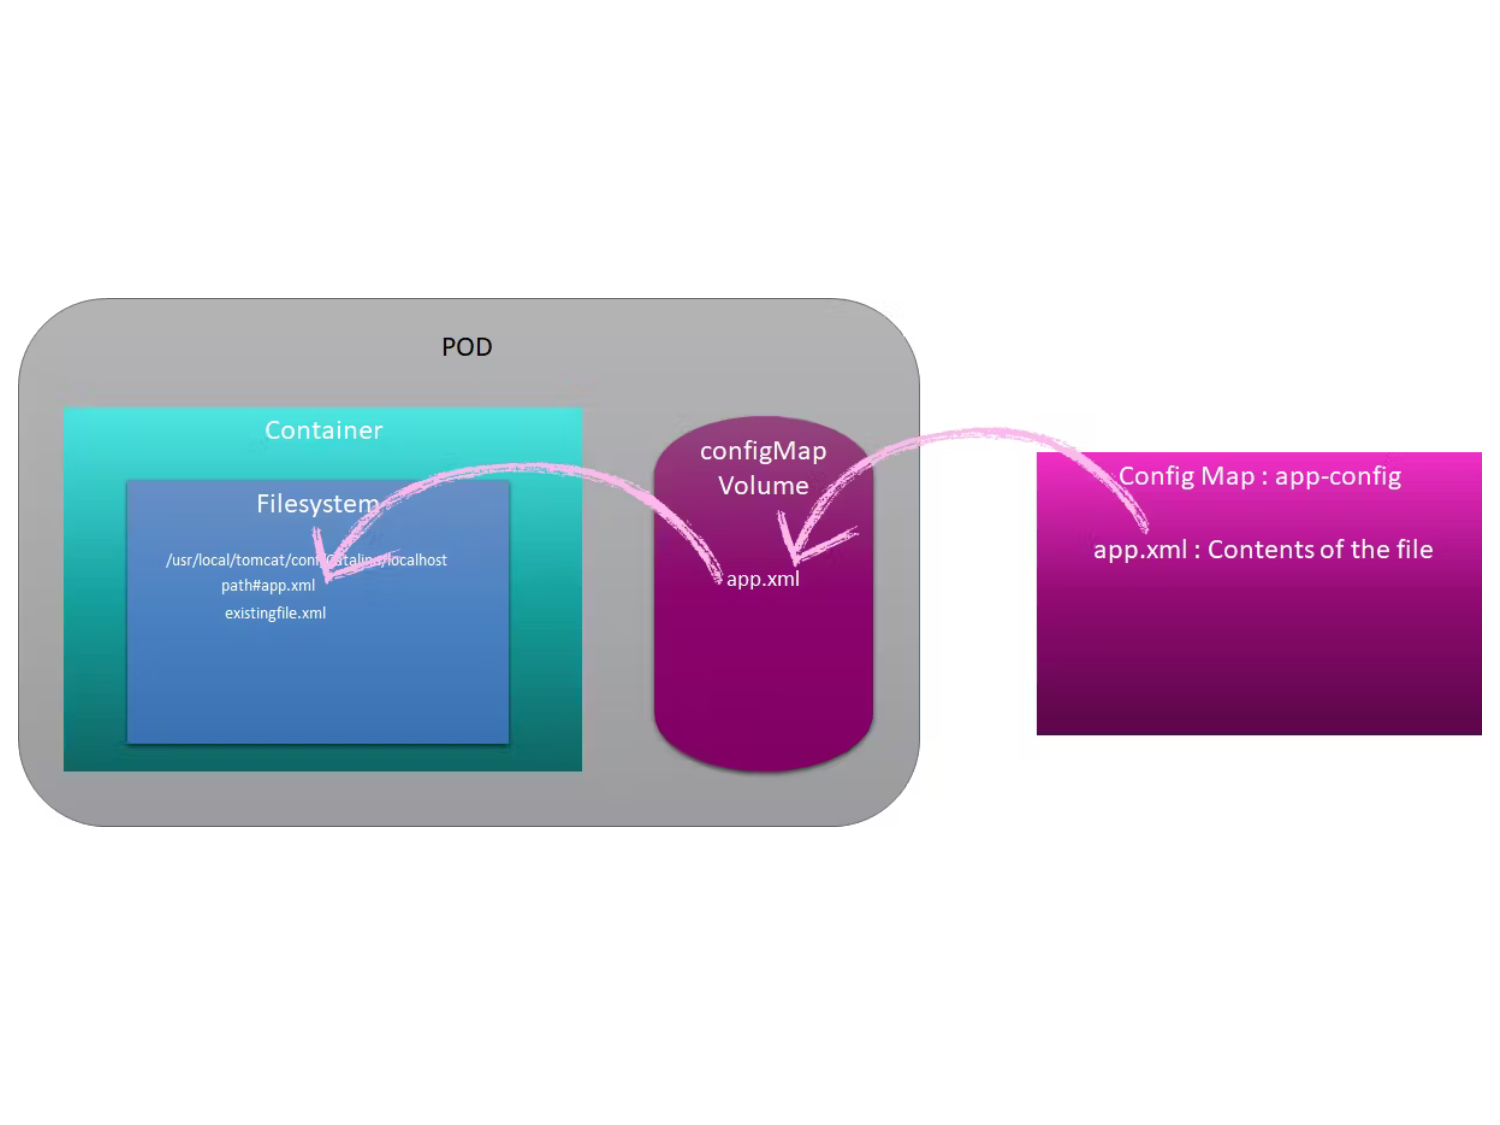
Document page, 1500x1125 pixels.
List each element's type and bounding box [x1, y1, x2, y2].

picture [18, 298, 1482, 827]
